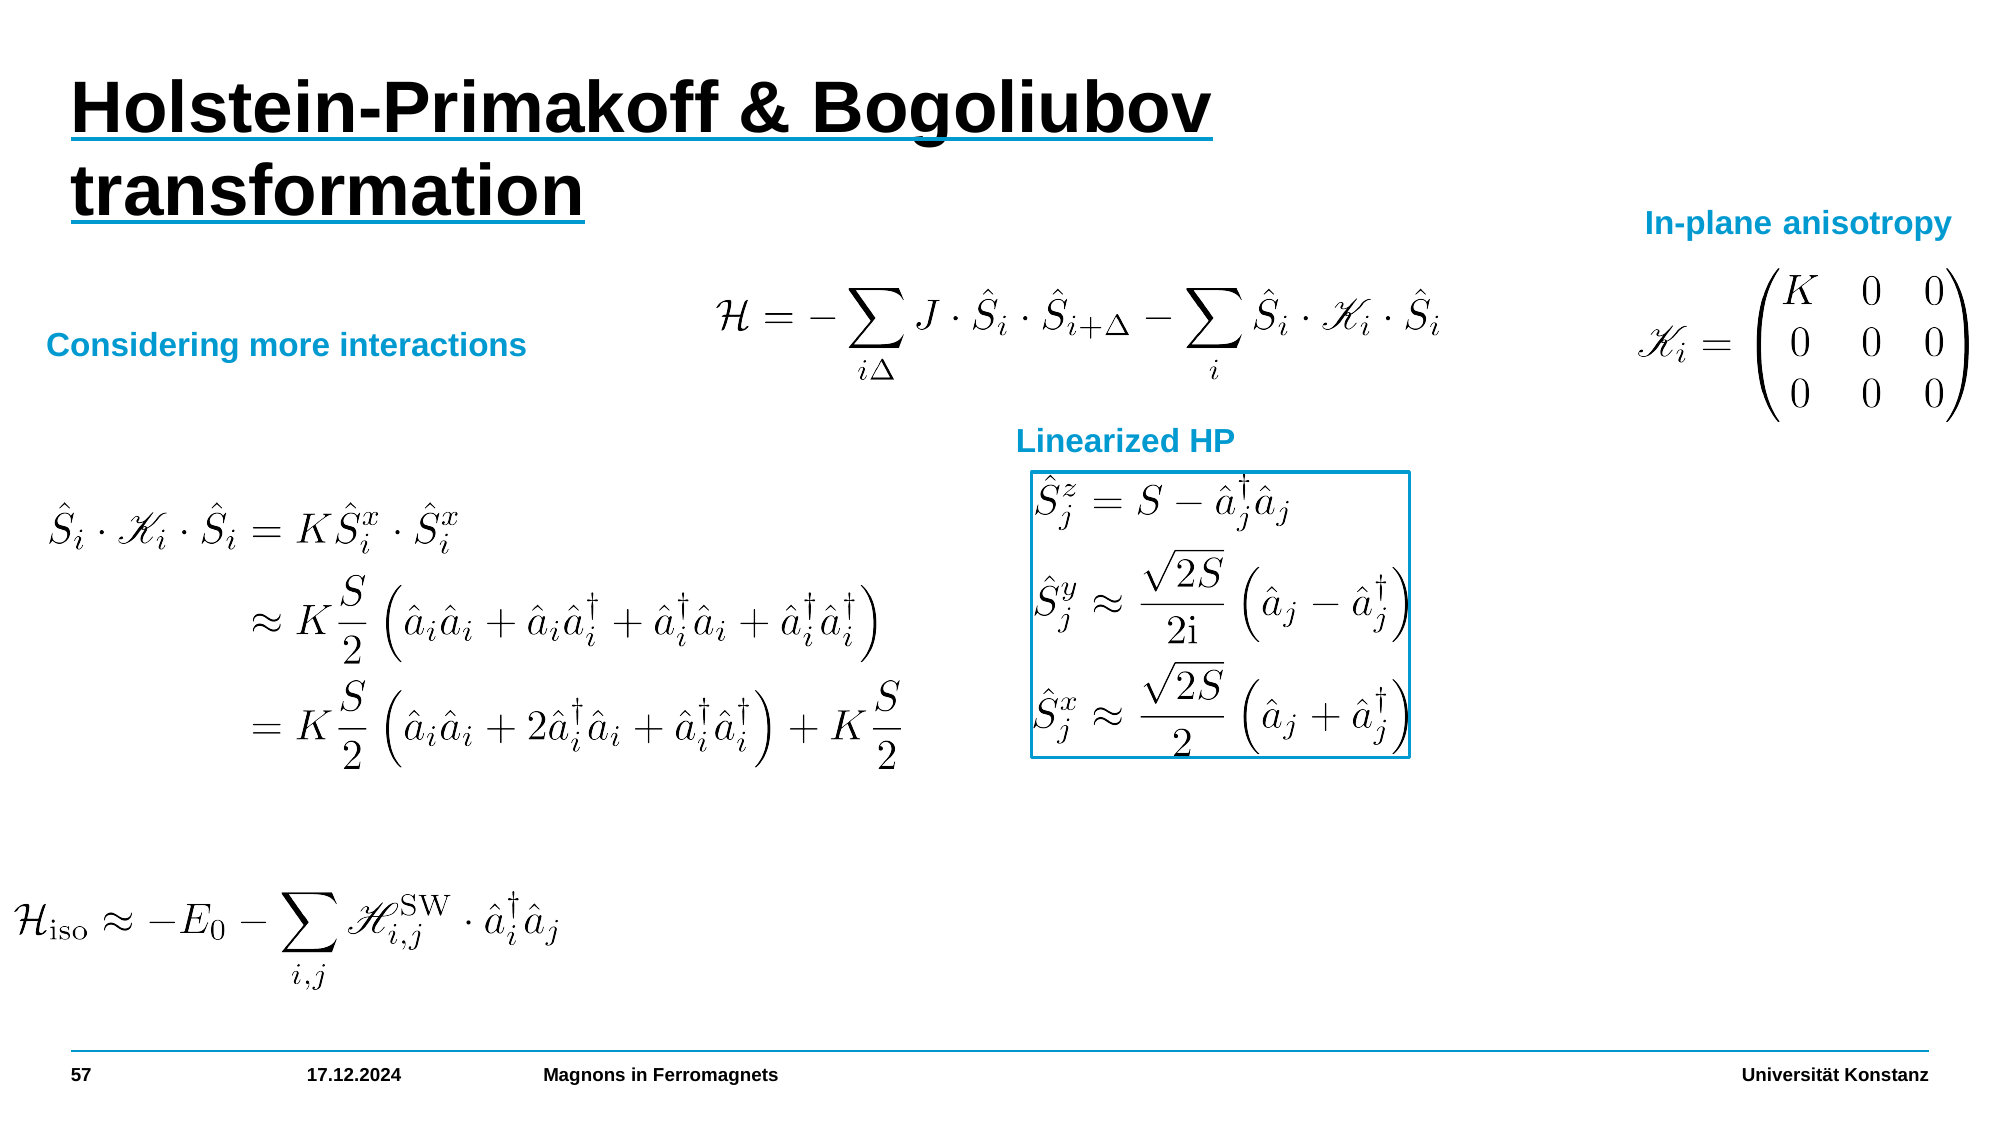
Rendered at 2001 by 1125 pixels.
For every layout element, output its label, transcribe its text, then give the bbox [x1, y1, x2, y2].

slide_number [306, 1058, 512, 1094]
picture [13, 890, 558, 990]
list Considering more interactions [46, 318, 960, 992]
footer Magnons in Ferromagnets [543, 1058, 1489, 1094]
slide_number 57 [70, 1058, 276, 1094]
picture [716, 287, 1439, 380]
picture [49, 502, 901, 769]
text_box In-plane anisotropy [1630, 190, 1968, 250]
picture [1034, 475, 1407, 755]
picture [1638, 268, 1970, 423]
title Holstein-Primakoff & Bogoliubov transformation [70, 66, 1721, 268]
text_box Linearized HP [1015, 415, 1930, 1089]
